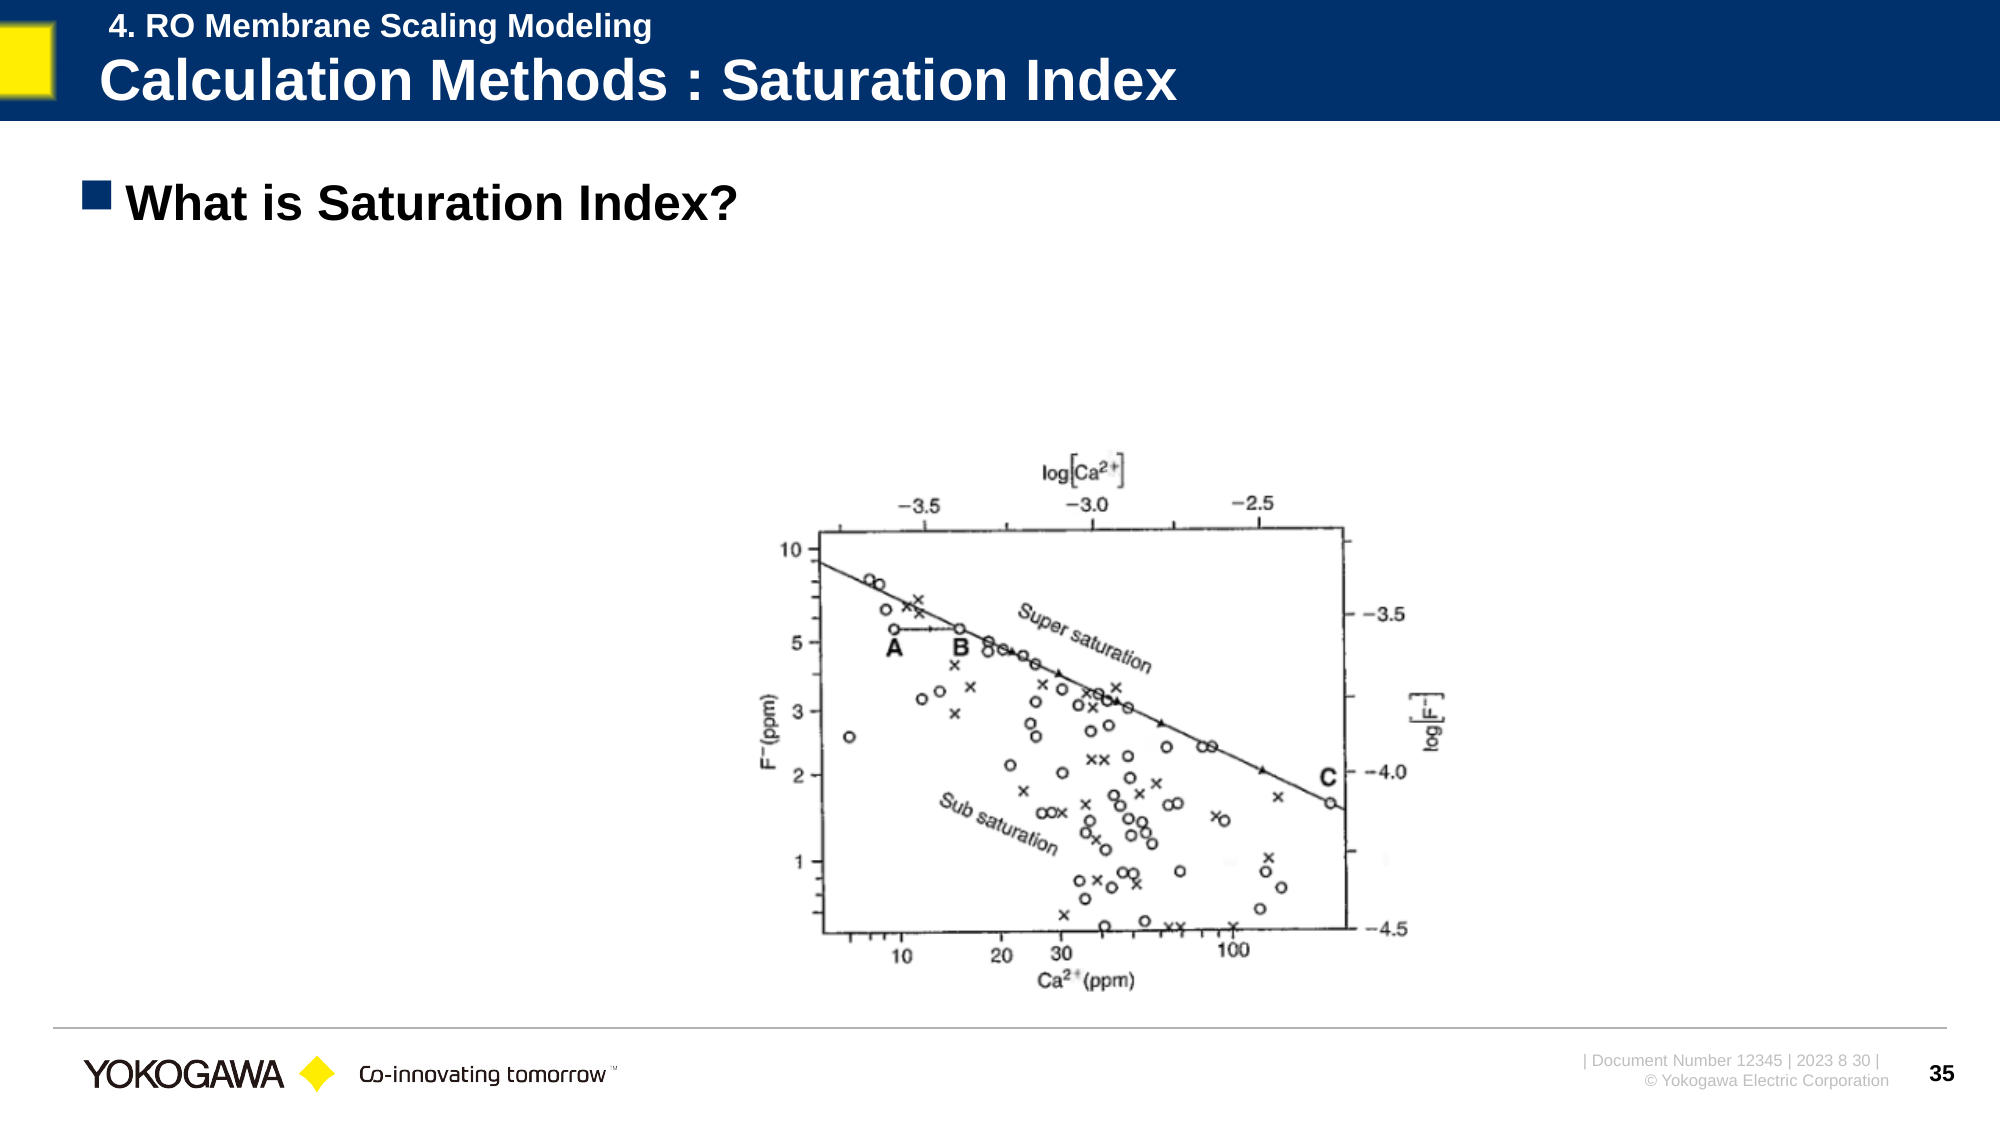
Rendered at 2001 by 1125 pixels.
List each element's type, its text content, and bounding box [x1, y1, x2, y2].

picture [0, 6, 69, 115]
slide_number 35 [1904, 1042, 1970, 1103]
text_box 4. RO Membrane Scaling Modeling [93, 0, 836, 52]
title Calculation Methods : Saturation Index [84, 39, 1955, 125]
picture [726, 432, 1475, 1006]
picture [83, 1055, 617, 1093]
